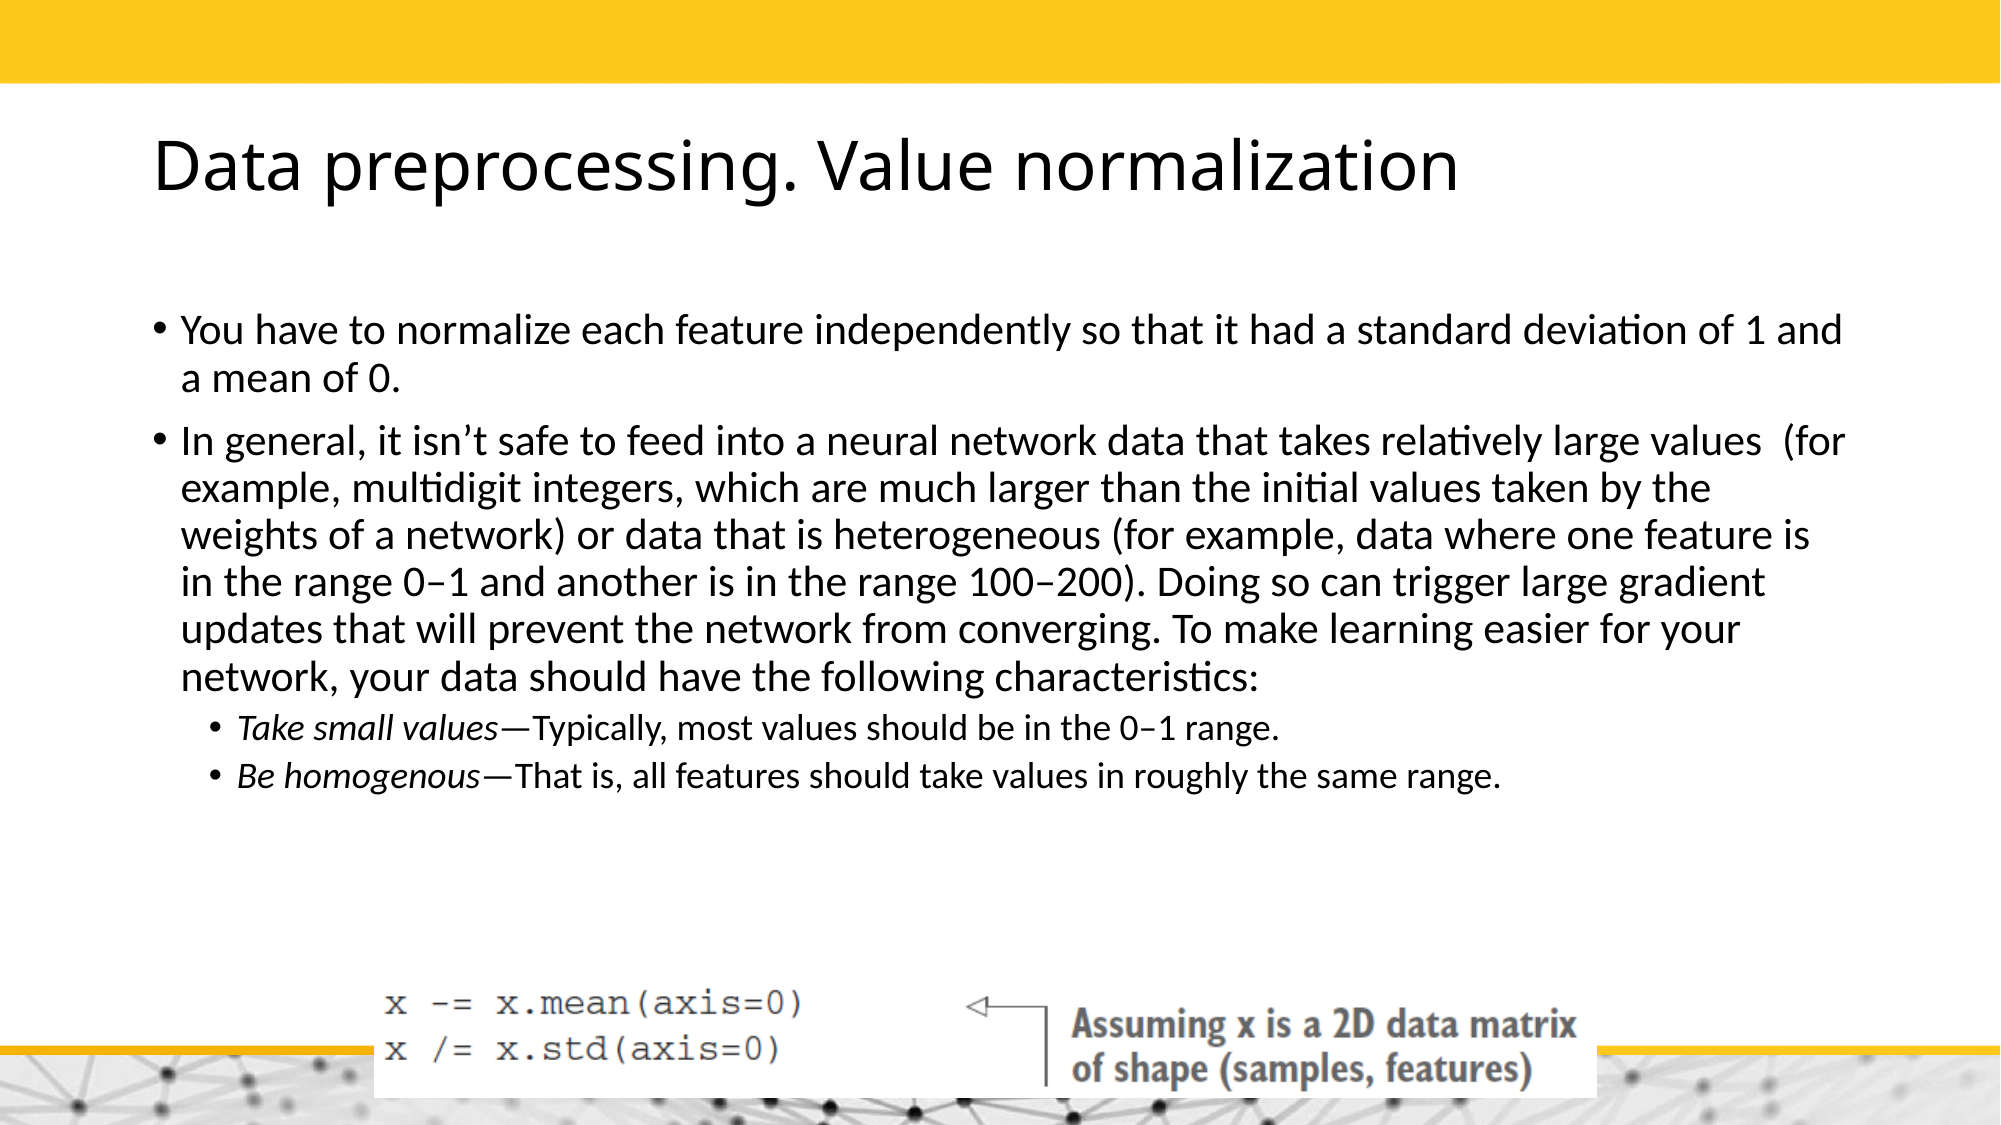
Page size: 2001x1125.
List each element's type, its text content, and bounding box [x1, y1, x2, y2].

title Data preprocessing. Value normalization [137, 59, 1863, 278]
list You have to normalize each feature independently so that it had a standard deviation of 1 and a mean of 0. In general, it isn’t safe to feed into a neural network data that takes relatively large values (for example, multidigit integers, which are much larger than the initial values taken by the weights of a network) or data that is heterogeneous (for example, data where one feature is in the range 0–1 and another is in the range 100–200). Doing so can trigger large gradient updates that will prevent the network from converging. To make learning easier for your network, your data should have the following characteristics: Take small values—Typically, most values should be in the 0–1 range. Be homogenous—That is, all features should take values in roughly the same range. [137, 299, 1863, 1014]
picture [0, 0, 2001, 1125]
